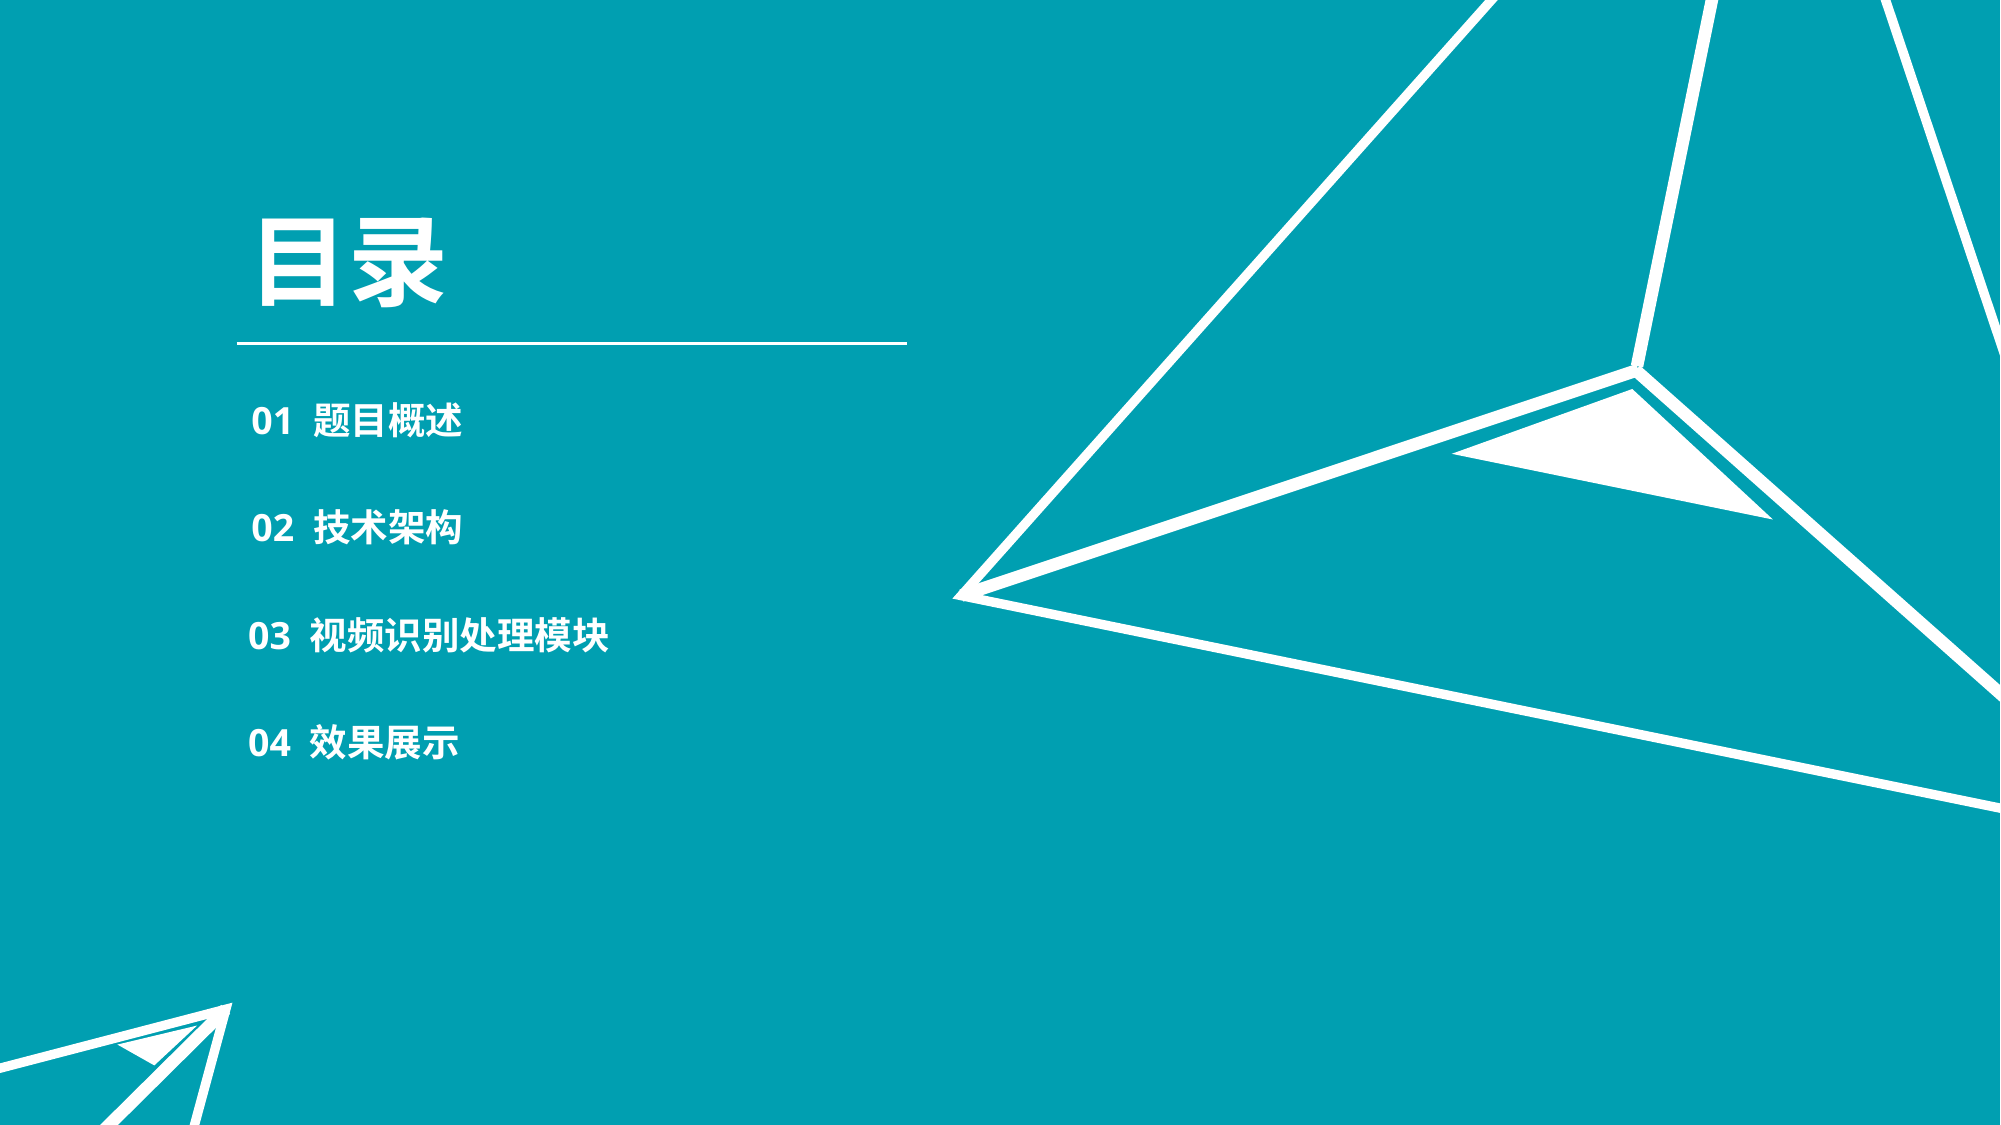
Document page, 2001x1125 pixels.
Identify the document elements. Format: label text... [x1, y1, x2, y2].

list 02 技术架构 [236, 483, 1186, 565]
list 01 题目概述 [236, 375, 1186, 457]
list 04 效果展示 [233, 698, 1183, 780]
list 目录 [233, 188, 1183, 344]
list 03 视频识别处理模块 [233, 590, 1183, 672]
